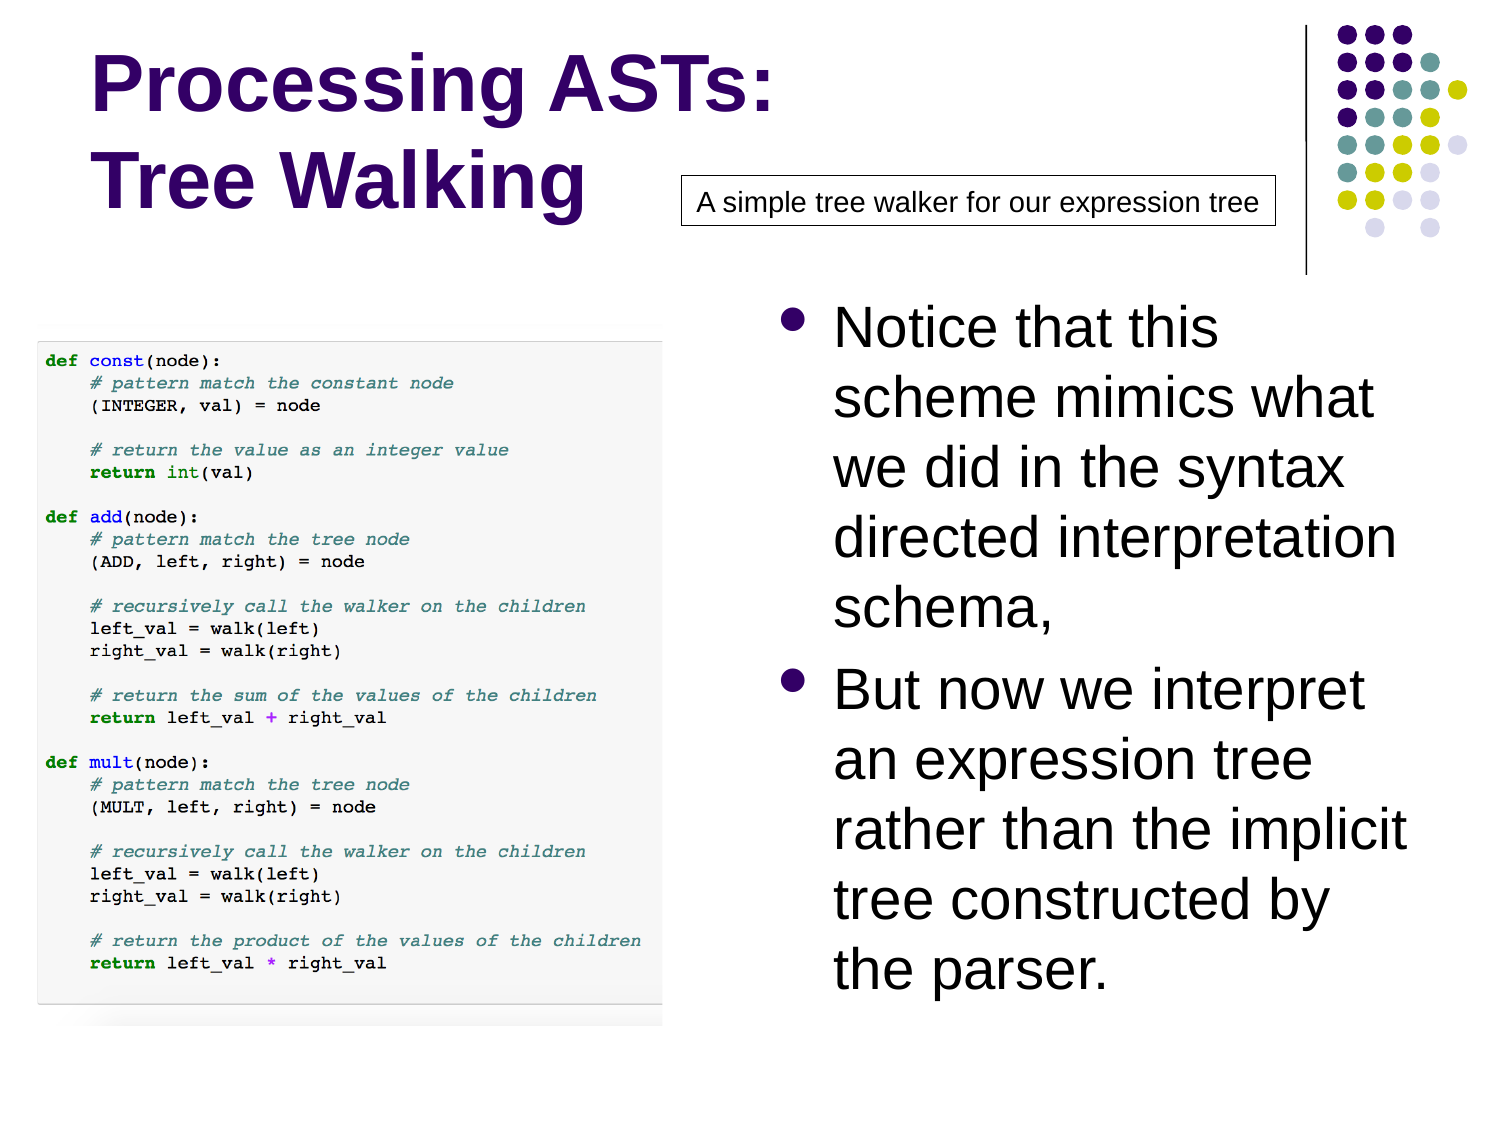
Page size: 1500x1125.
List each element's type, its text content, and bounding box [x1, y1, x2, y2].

picture [37, 324, 663, 1027]
text_box A simple tree walker for our expression tree [681, 175, 1276, 226]
title Processing ASTs: Tree Walking [75, 20, 1313, 233]
list Notice that this scheme mimics what we did in the syntax directed interpretation schema, But now we interpret an expression tree rather than the implicit tree constructed by the parser. [762, 282, 1425, 1006]
